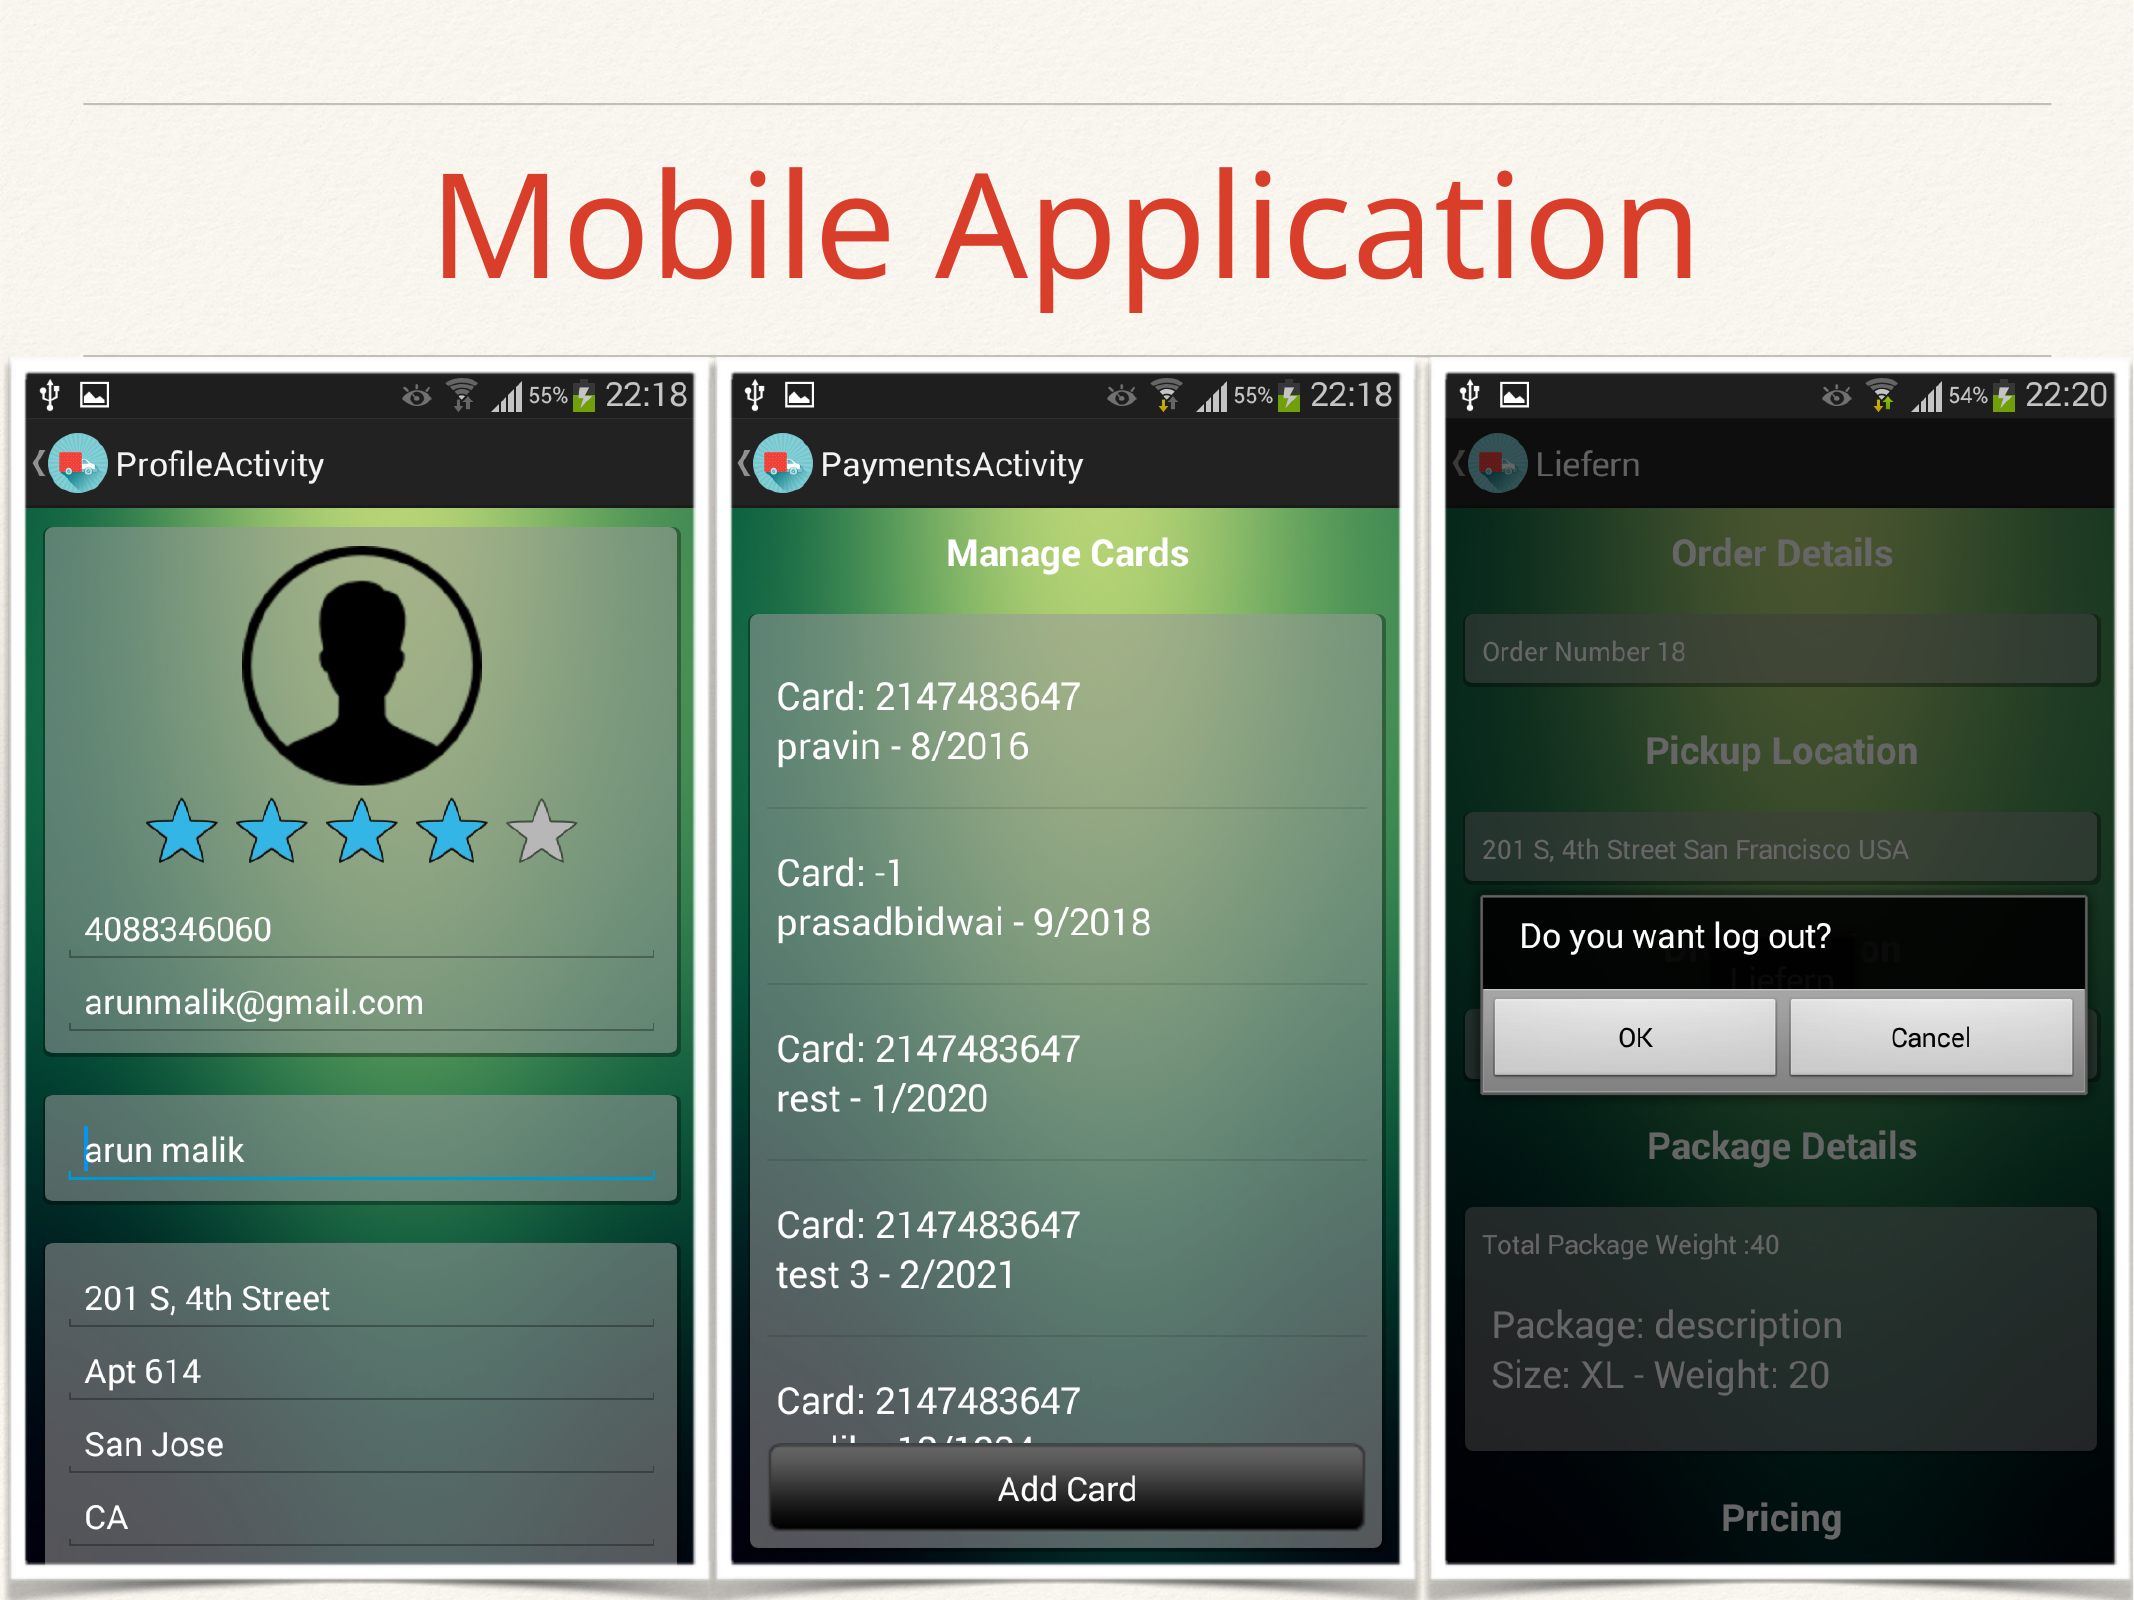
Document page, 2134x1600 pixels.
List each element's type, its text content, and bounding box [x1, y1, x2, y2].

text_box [708, 357, 1423, 1600]
title Mobile Application [82, 130, 2051, 332]
picture [0, 0, 2134, 1600]
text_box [1423, 356, 2134, 1600]
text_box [3, 356, 720, 1600]
